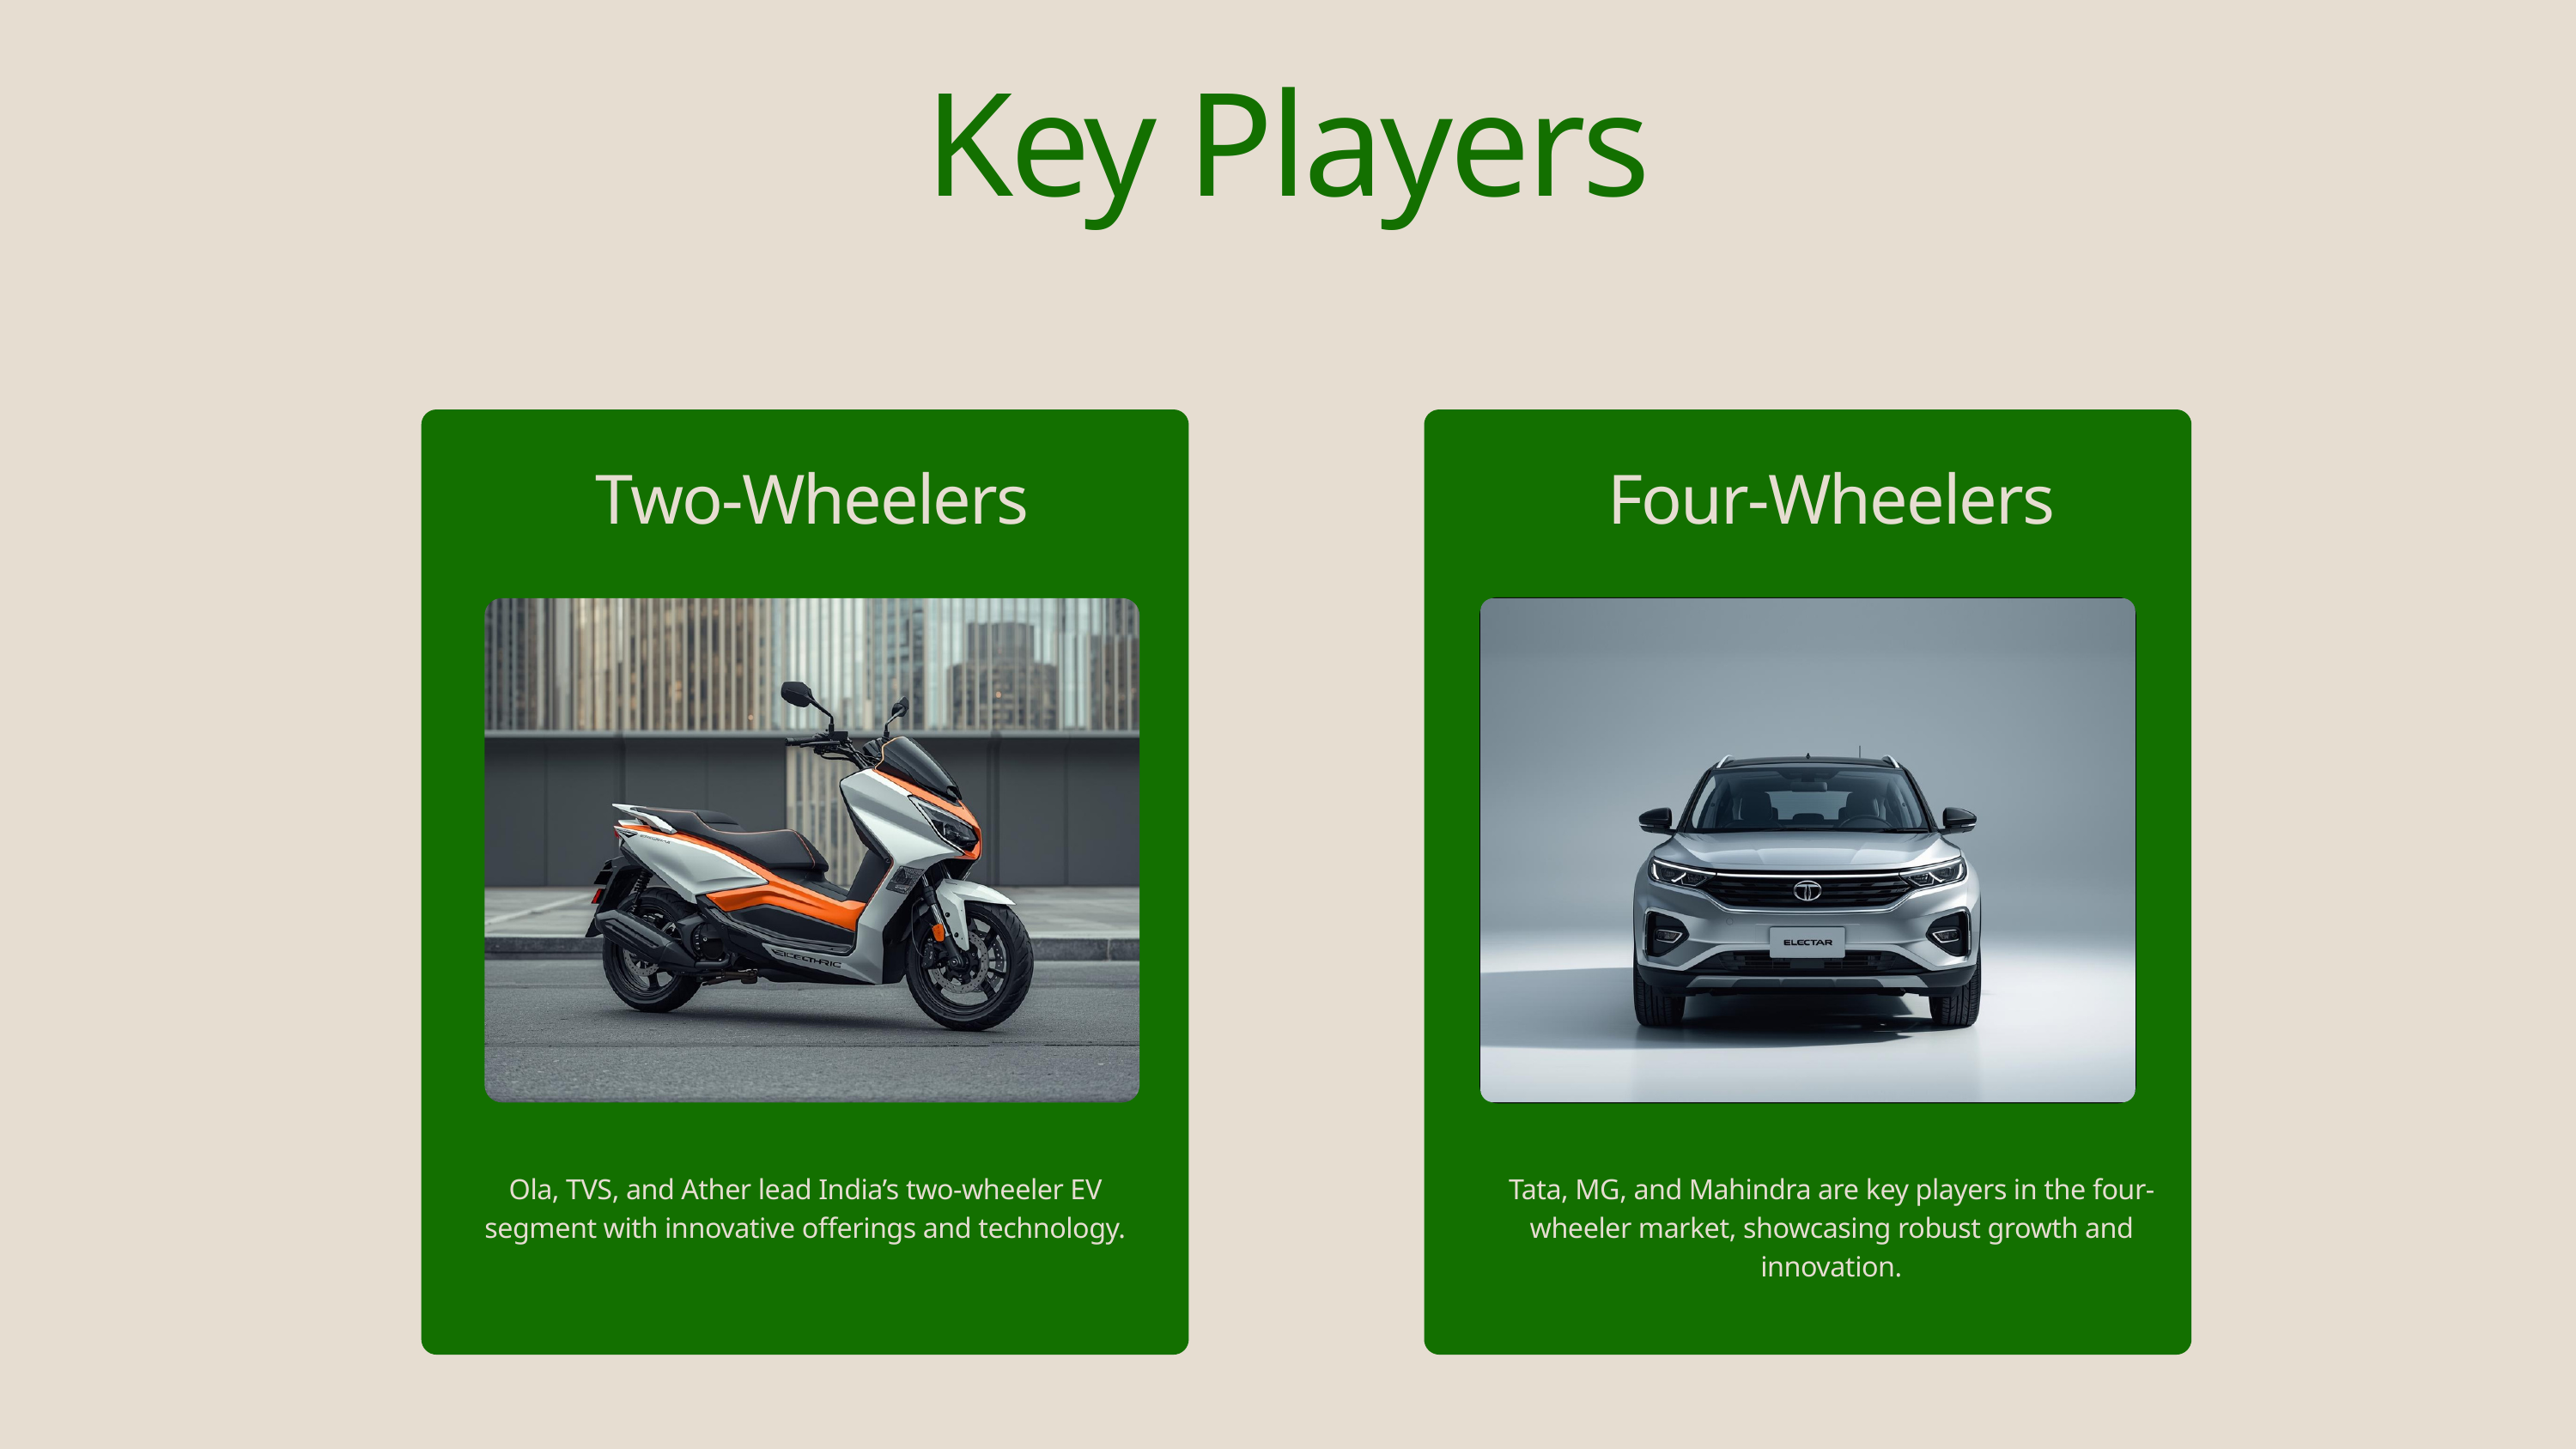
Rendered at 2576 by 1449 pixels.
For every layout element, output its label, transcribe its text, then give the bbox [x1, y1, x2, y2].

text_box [484, 597, 1140, 1103]
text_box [421, 409, 1189, 1355]
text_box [1424, 409, 2192, 1355]
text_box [1479, 597, 2136, 1103]
text_box Key Players [94, 82, 2482, 225]
